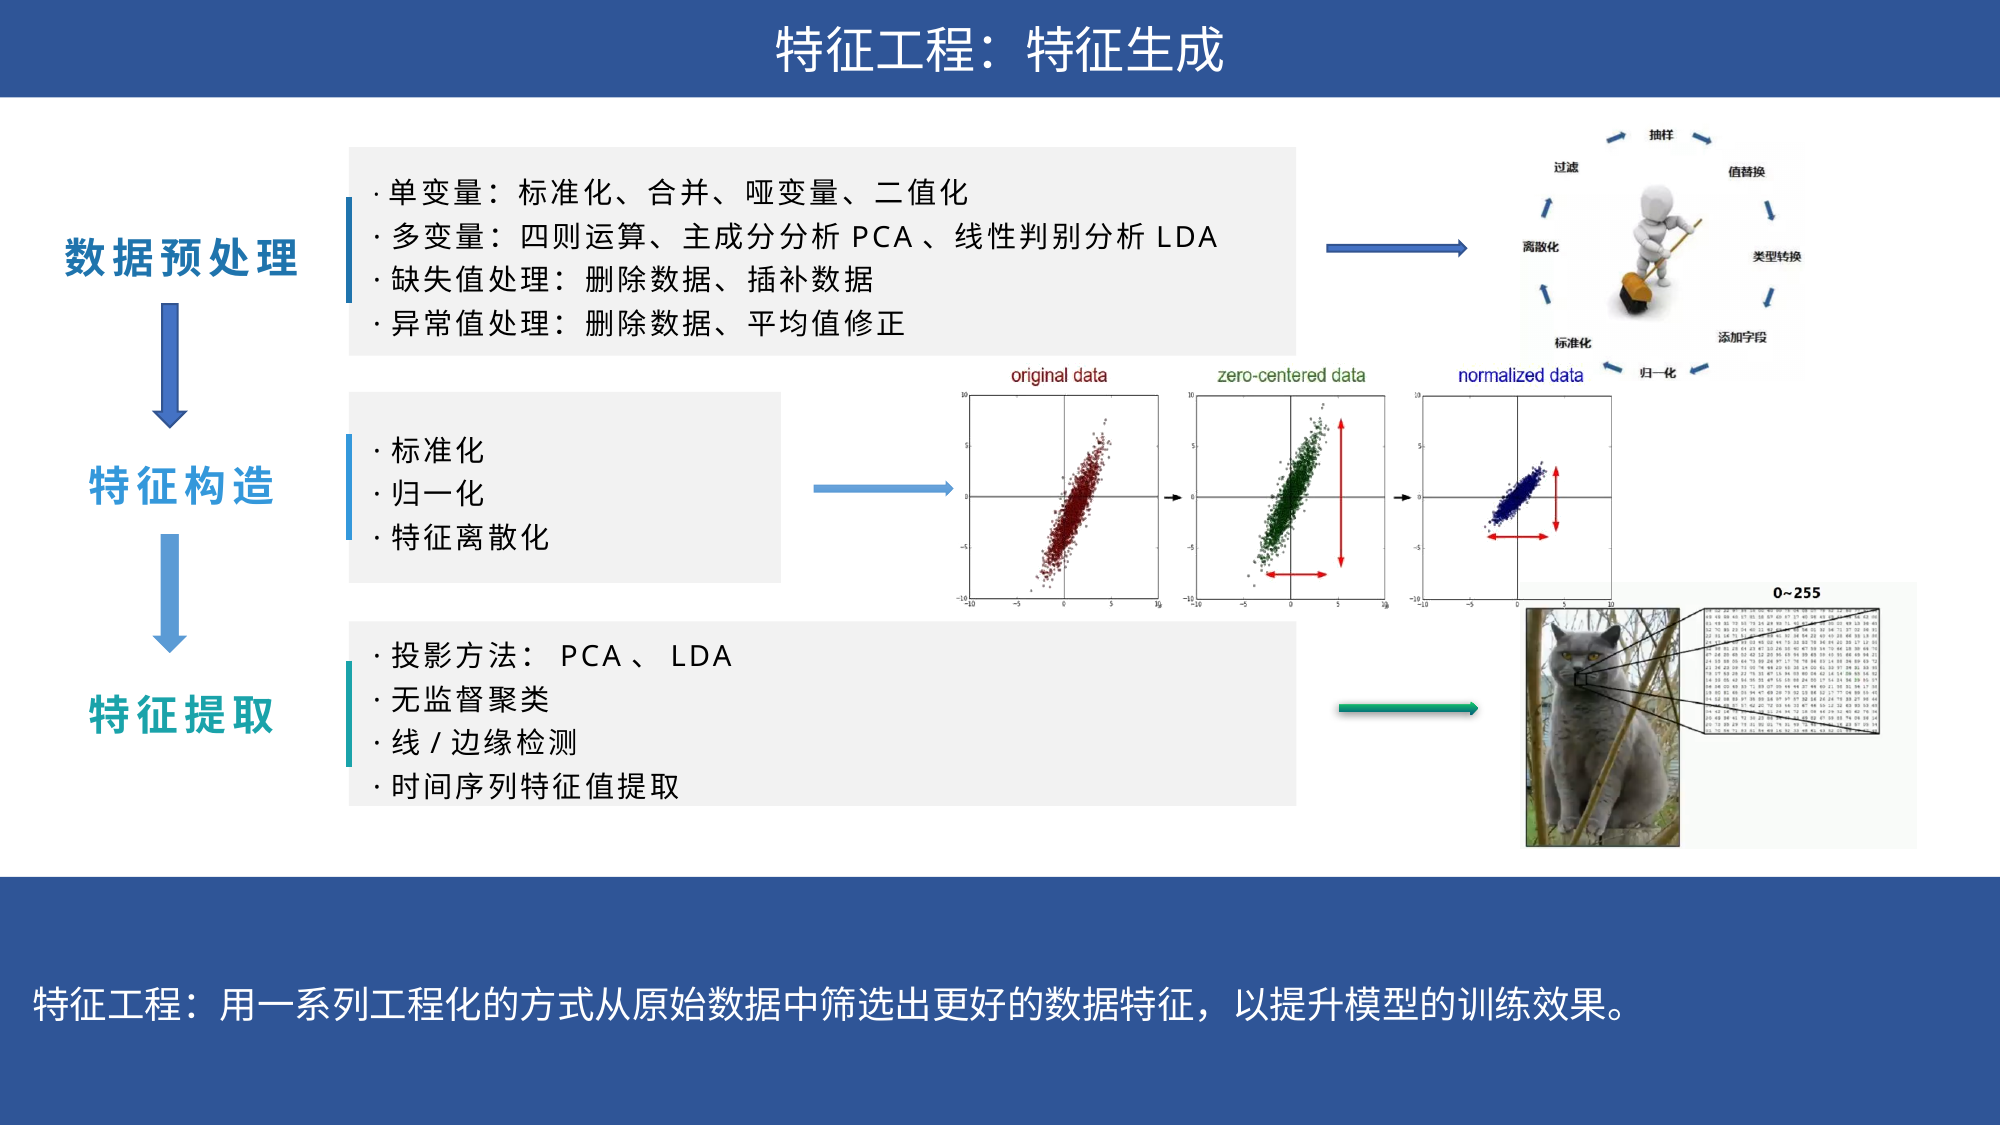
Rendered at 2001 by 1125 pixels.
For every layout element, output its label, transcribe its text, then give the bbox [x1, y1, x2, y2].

text_box [144, 530, 196, 658]
text_box [813, 480, 952, 497]
text_box 特征工程：特征生成 [0, 0, 2000, 98]
text_box [1338, 701, 1478, 716]
picture [952, 122, 1917, 849]
text_box [151, 303, 188, 429]
text_box ·投影方法：PCA、LDA ·无监督聚类 ·线/边缘检测 ·时间序列特征值提取 [358, 655, 1166, 819]
text_box [348, 146, 1297, 357]
text_box 特征提取 [47, 670, 315, 746]
text_box [1326, 238, 1468, 258]
text_box 特征构造 [47, 442, 315, 518]
text_box 特征工程：用一系列工程化的方式从原始数据中筛选出更好的数据特征，以提升模型的训练效果。 [0, 876, 2000, 1125]
text_box [348, 620, 1297, 807]
text_box ·单变量：标准化、合并、哑变量、二值化 ·多变量：四则运算、主成分分析PCA、线性判别分析LDA ·缺失值处理：删除数据、插补数据 ·异常值处理：删除数据、平均值修正 [358, 168, 1242, 379]
text_box 数据预处理 [47, 213, 315, 290]
text_box ·标准化 ·归一化 ·特征离散化 [358, 427, 952, 551]
text_box [348, 391, 782, 584]
